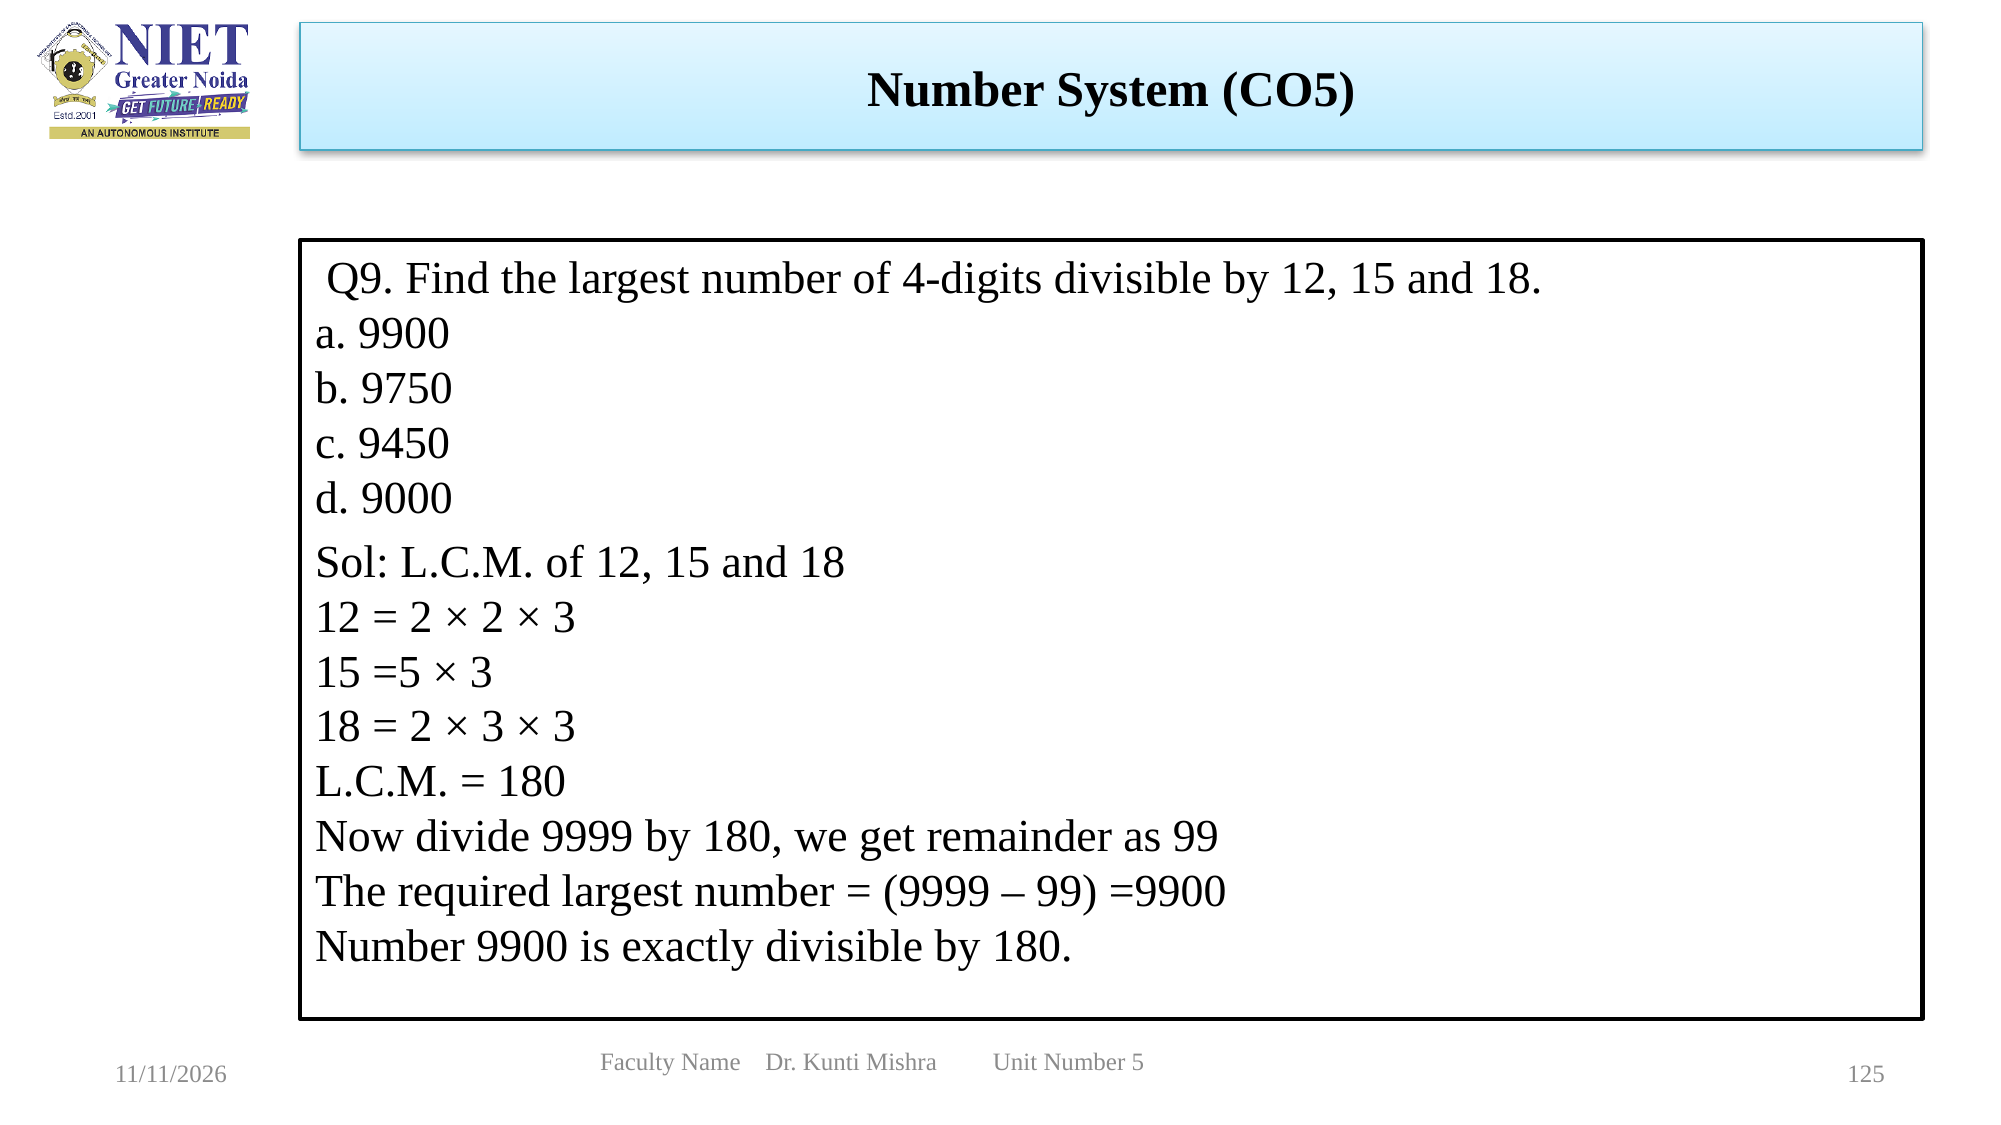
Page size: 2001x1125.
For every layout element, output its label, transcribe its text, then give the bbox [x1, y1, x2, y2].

subtitle Q9. Find the largest number of 4-digits divisible by 12, 15 and 18. a. 9900 b. 9750 c. 9450 d. 9000 Sol: L.C.M. of 12, 15 and 18 12 = 2 × 2 × 3 15 =5 × 3 18 = 2 × 3 × 3 L.C.M. = 180 Now divide 9999 by 180, we get remainder as 99 The required largest number = (9999 – 99) =9900 Number 9900 is exactly divisible by 180. [298, 238, 1925, 1021]
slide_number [99, 1042, 567, 1103]
picture [37, 22, 251, 139]
title Number System (CO5) [299, 22, 1923, 151]
slide_number 125 [1433, 1042, 1900, 1103]
footer Faculty Name Dr. Kunti Mishra Unit Number 5 [428, 1042, 1317, 1079]
